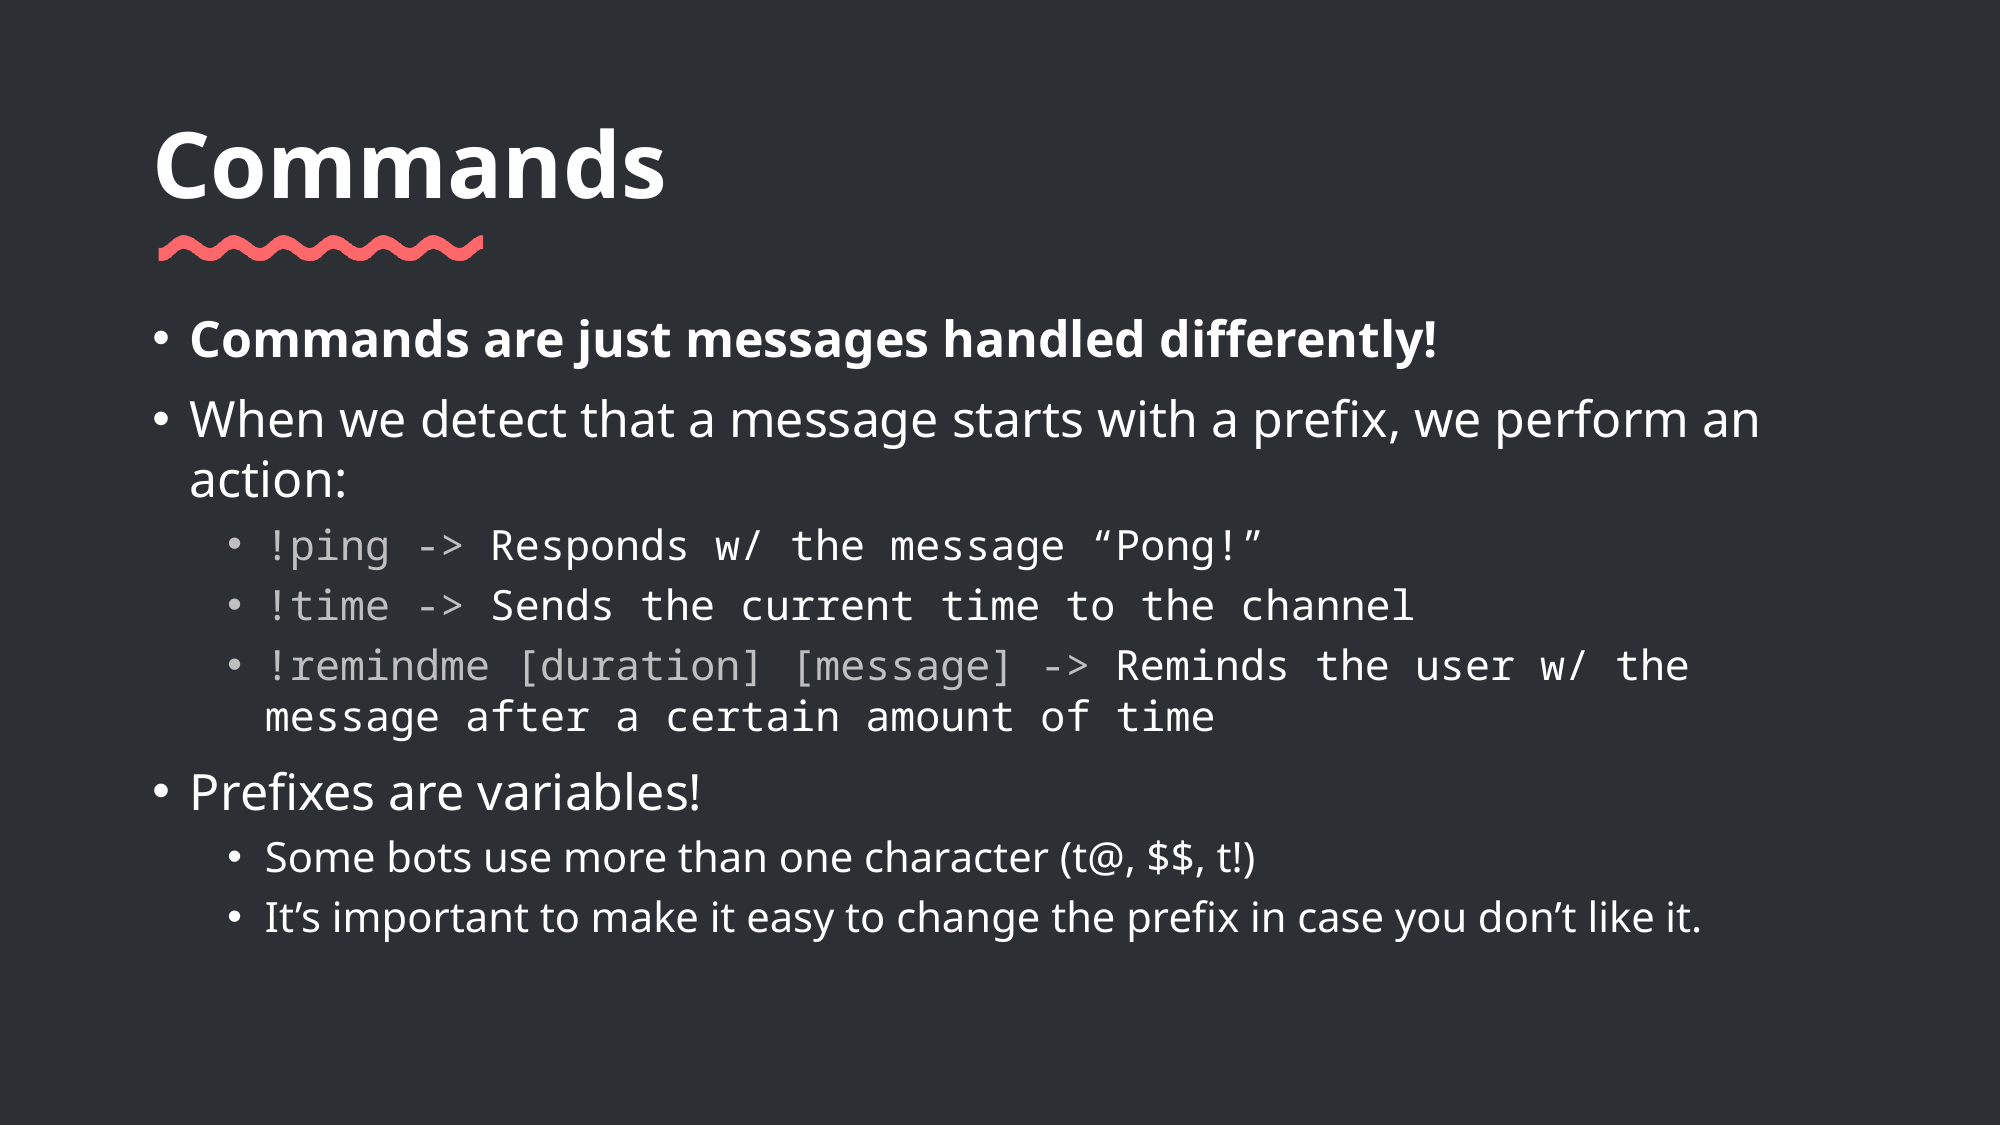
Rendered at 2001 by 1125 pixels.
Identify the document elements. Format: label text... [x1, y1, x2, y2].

list Commands are just messages handled differently! When we detect that a message starts with a prefix, we perform an action: !ping -> Responds w/ the message “Pong!” !time -> Sends the current time to the channel !remindme [duration] [message] -> Reminds the user w/ the message after a certain amount of time Prefixes are variables! Some bots use more than one character (t@, $$, t!) It’s important to make it easy to change the prefix in case you don’t like it. [137, 299, 1863, 1022]
title Commands [137, 59, 1863, 278]
